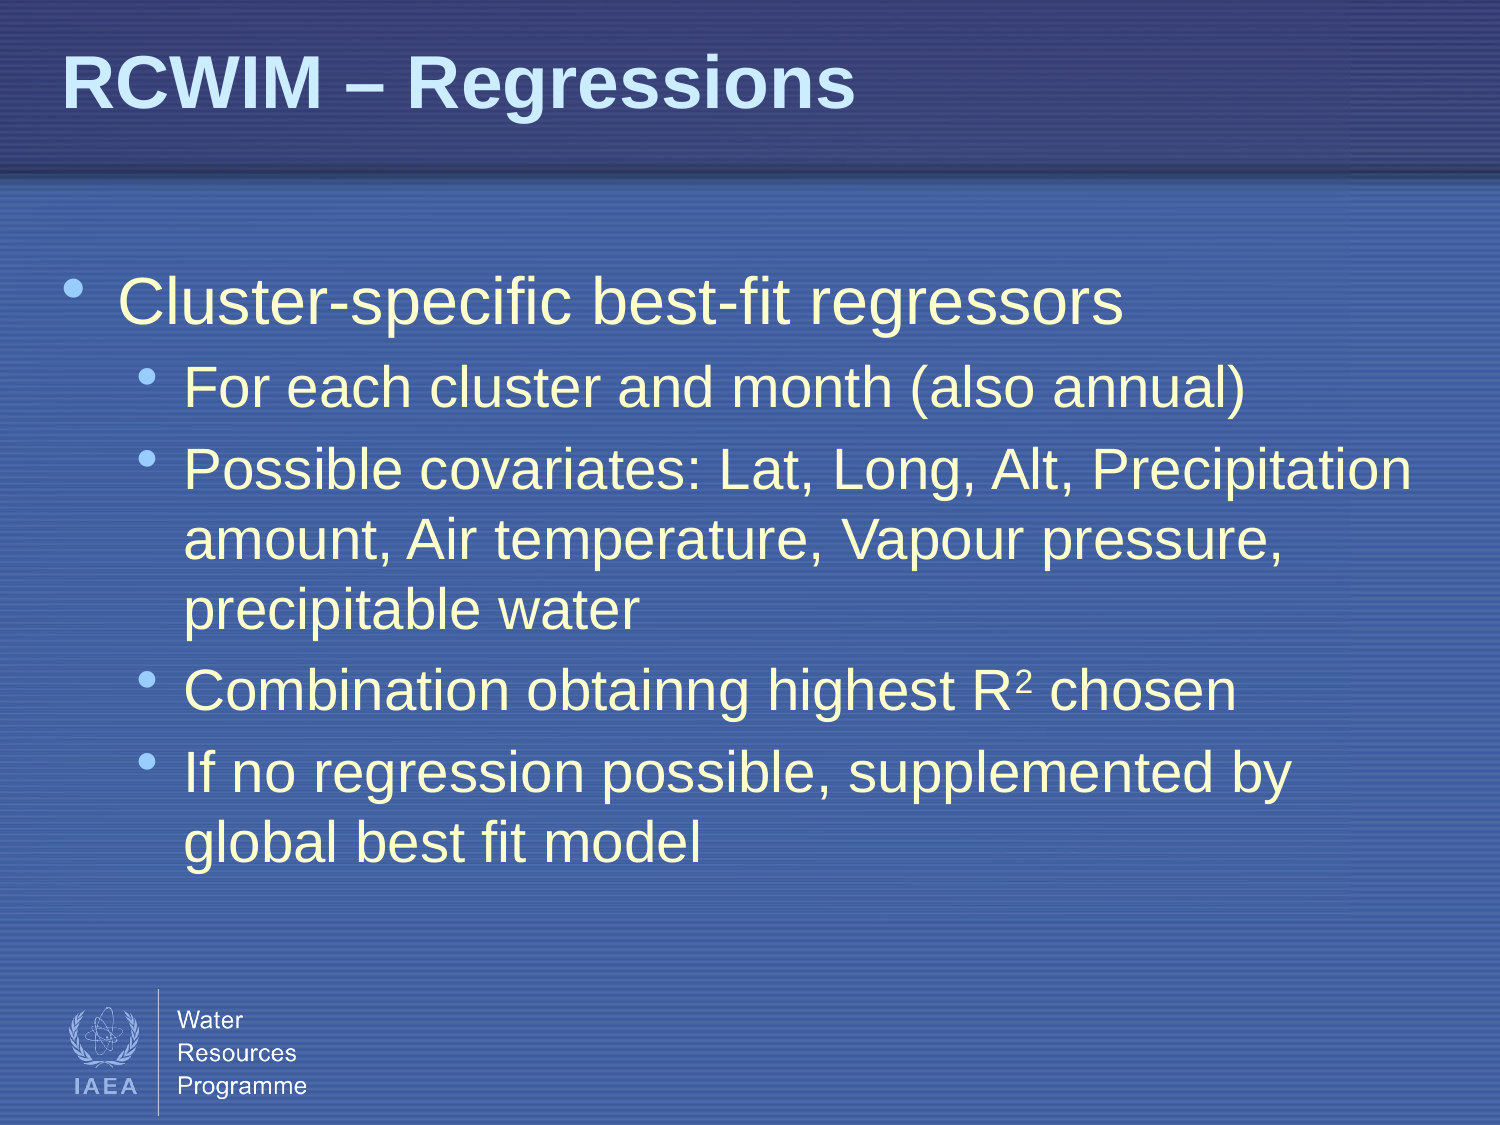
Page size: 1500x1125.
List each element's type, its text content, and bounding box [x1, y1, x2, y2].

list Cluster-specific best-fit regressors For each cluster and month (also annual) Possible covariates: Lat, Long, Alt, Precipitation amount, Air temperature, Vapour pressure, precipitable water Combination obtainng highest R2 chosen If no regression possible, supplemented by global best fit model [46, 249, 1456, 1000]
picture [0, 0, 1500, 1125]
title RCWIM – Regressions [46, 16, 1447, 142]
